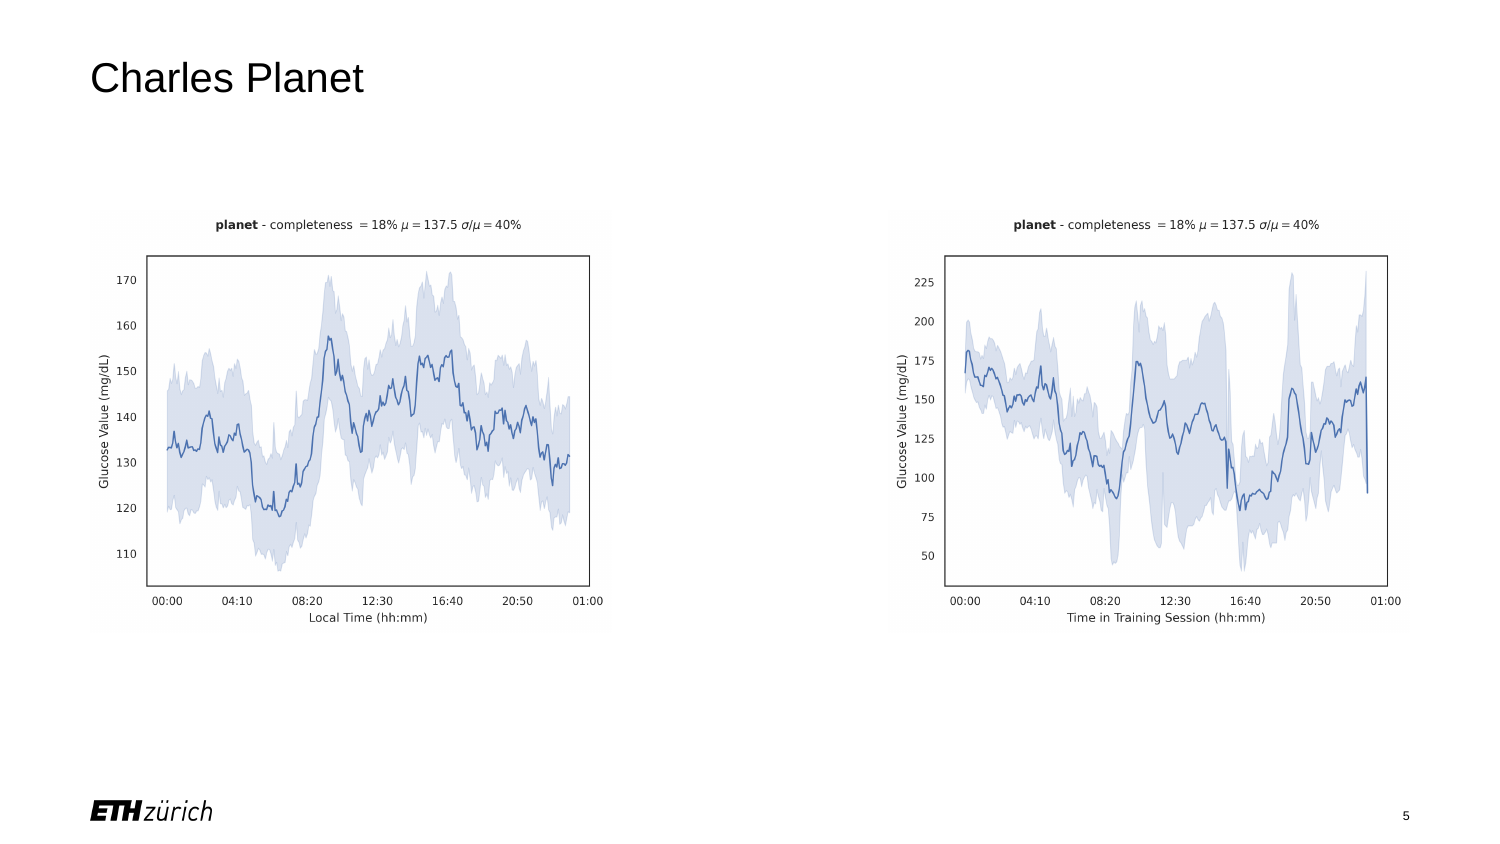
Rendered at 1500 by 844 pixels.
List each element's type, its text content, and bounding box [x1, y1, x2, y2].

picture [89, 210, 612, 634]
picture [90, 800, 212, 821]
slide_number ‹#› [1370, 802, 1410, 829]
title Charles Planet [90, 57, 1410, 168]
picture [888, 210, 1411, 634]
